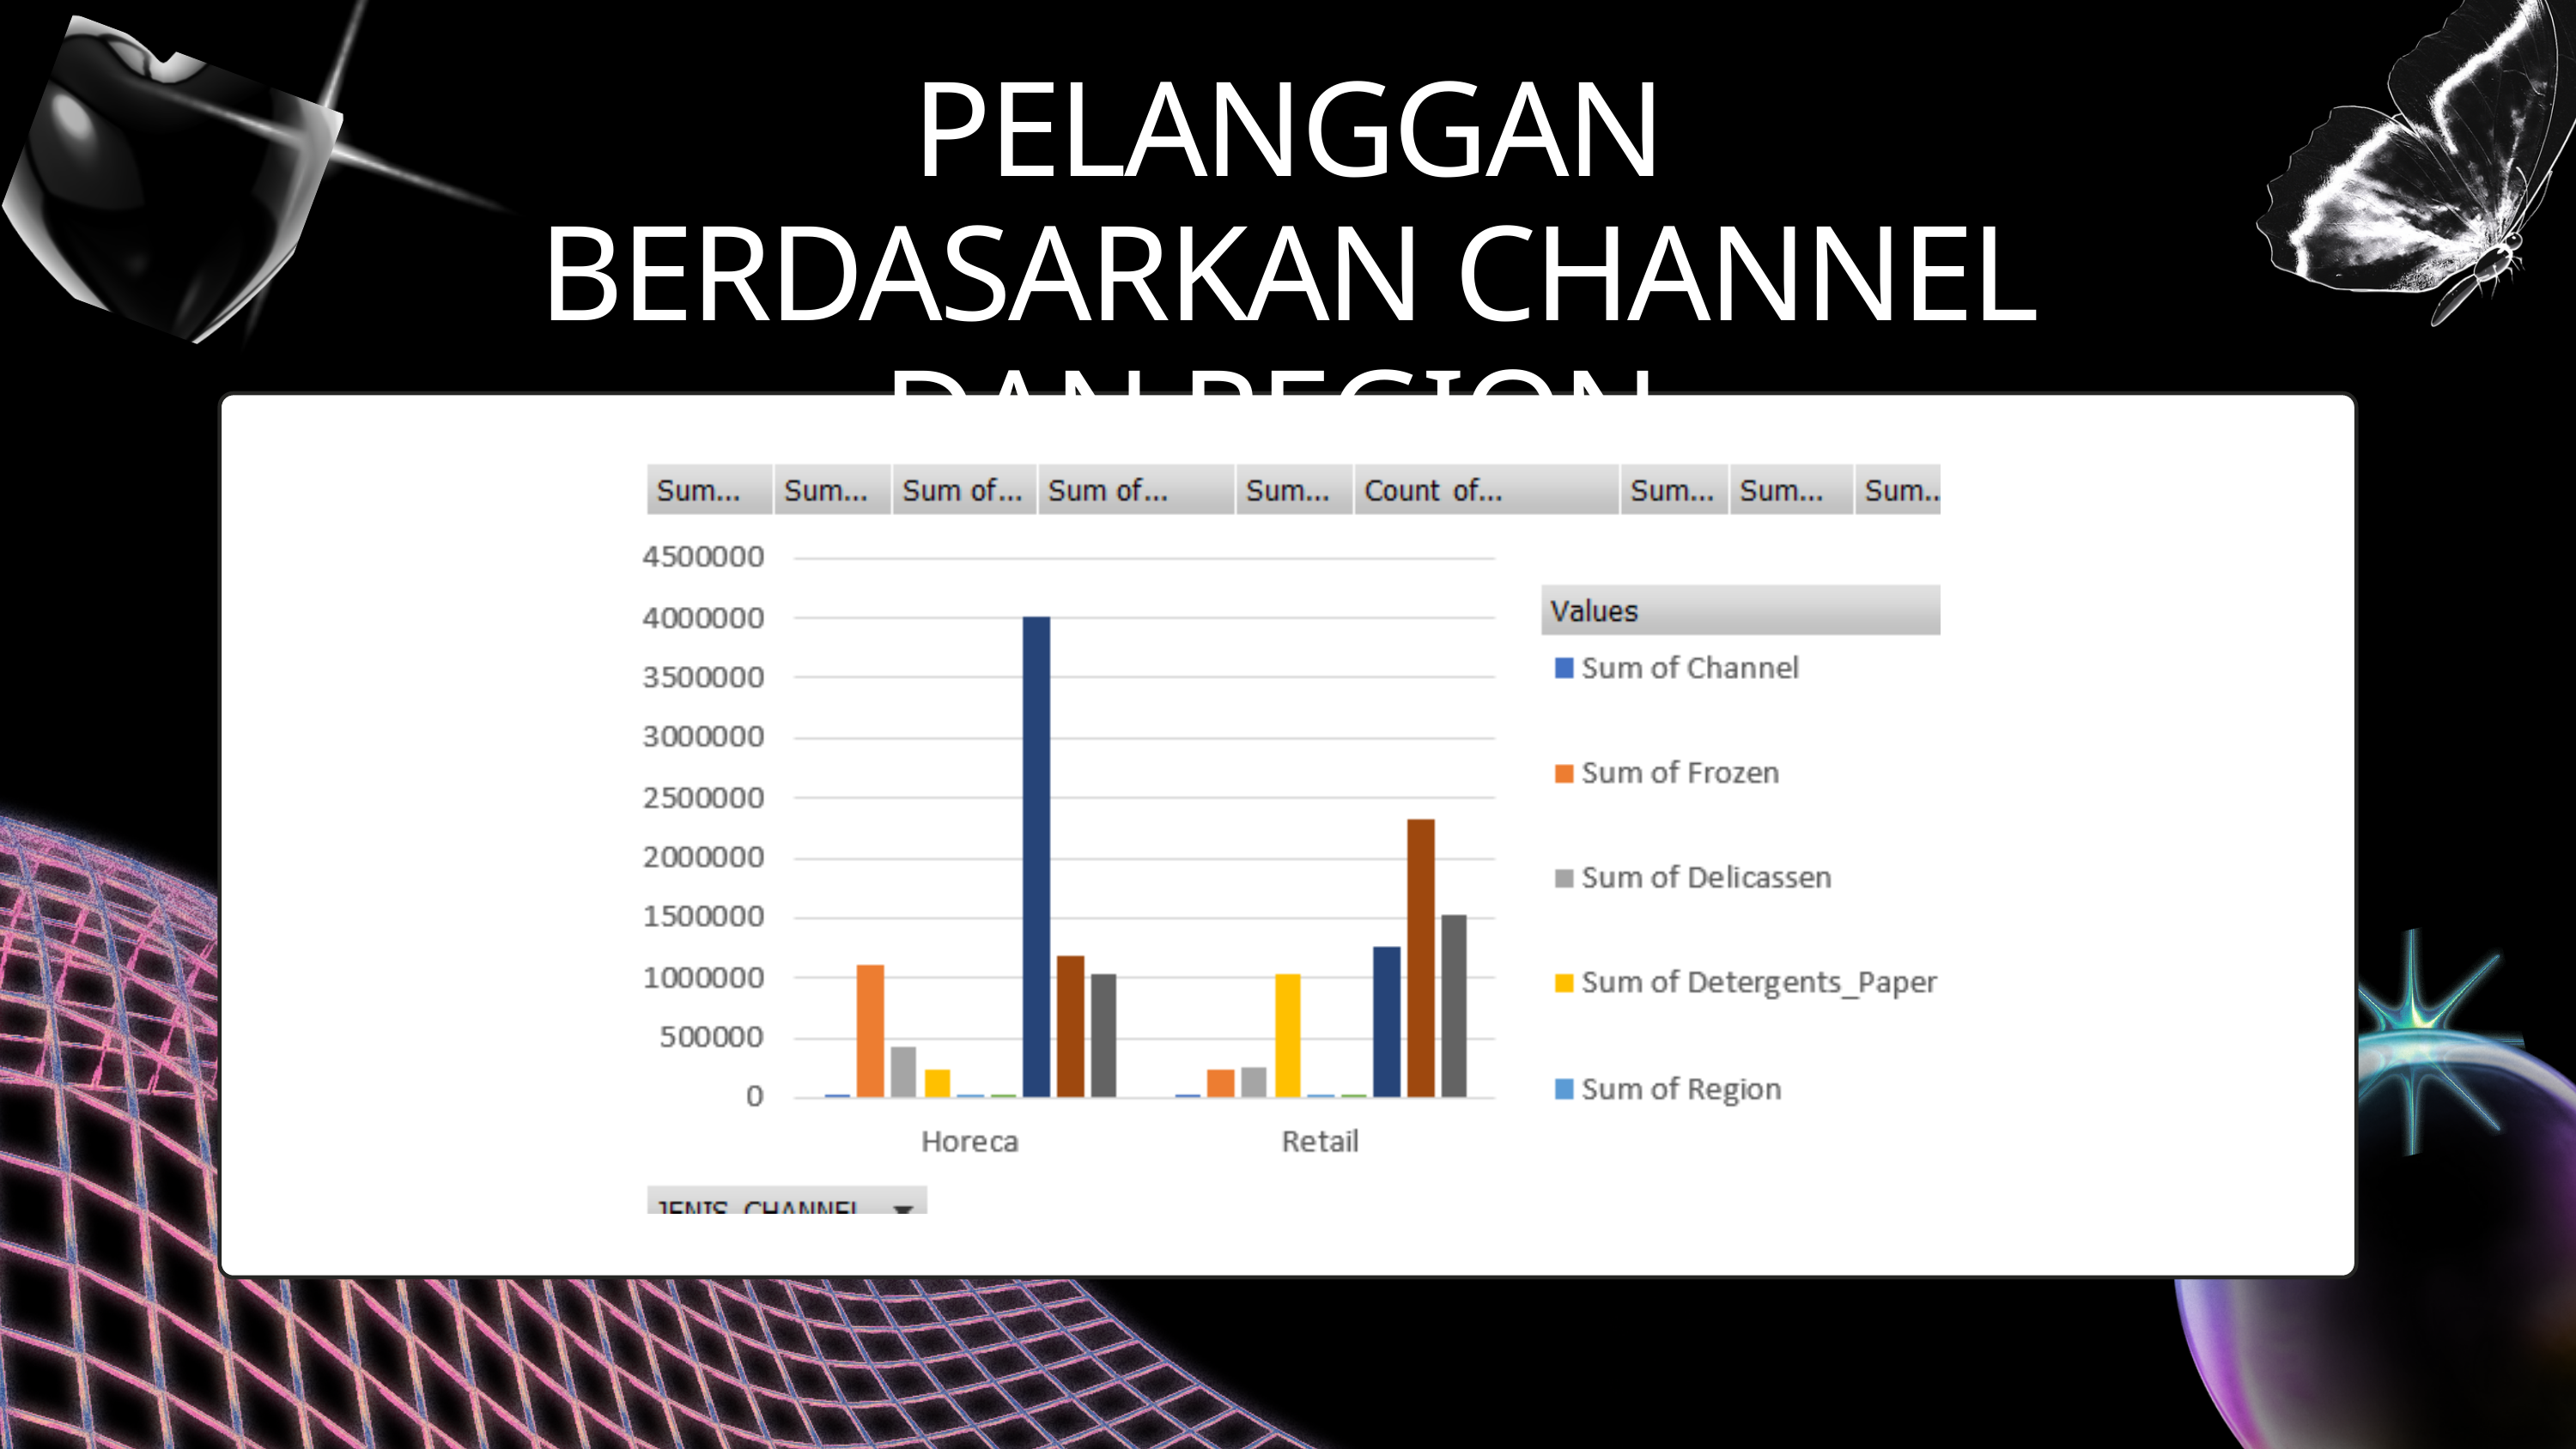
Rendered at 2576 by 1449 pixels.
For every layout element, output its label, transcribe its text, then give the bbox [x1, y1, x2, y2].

text_box [0, 763, 1690, 1449]
text_box [2256, 0, 2576, 327]
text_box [219, 392, 2357, 1278]
text_box [101, 0, 526, 359]
text_box [2129, 980, 2576, 1449]
text_box PELANGGAN BERDASARKAN CHANNEL DAN REGION. [513, 58, 2063, 391]
text_box [0, 13, 346, 365]
text_box [2363, 910, 2511, 980]
